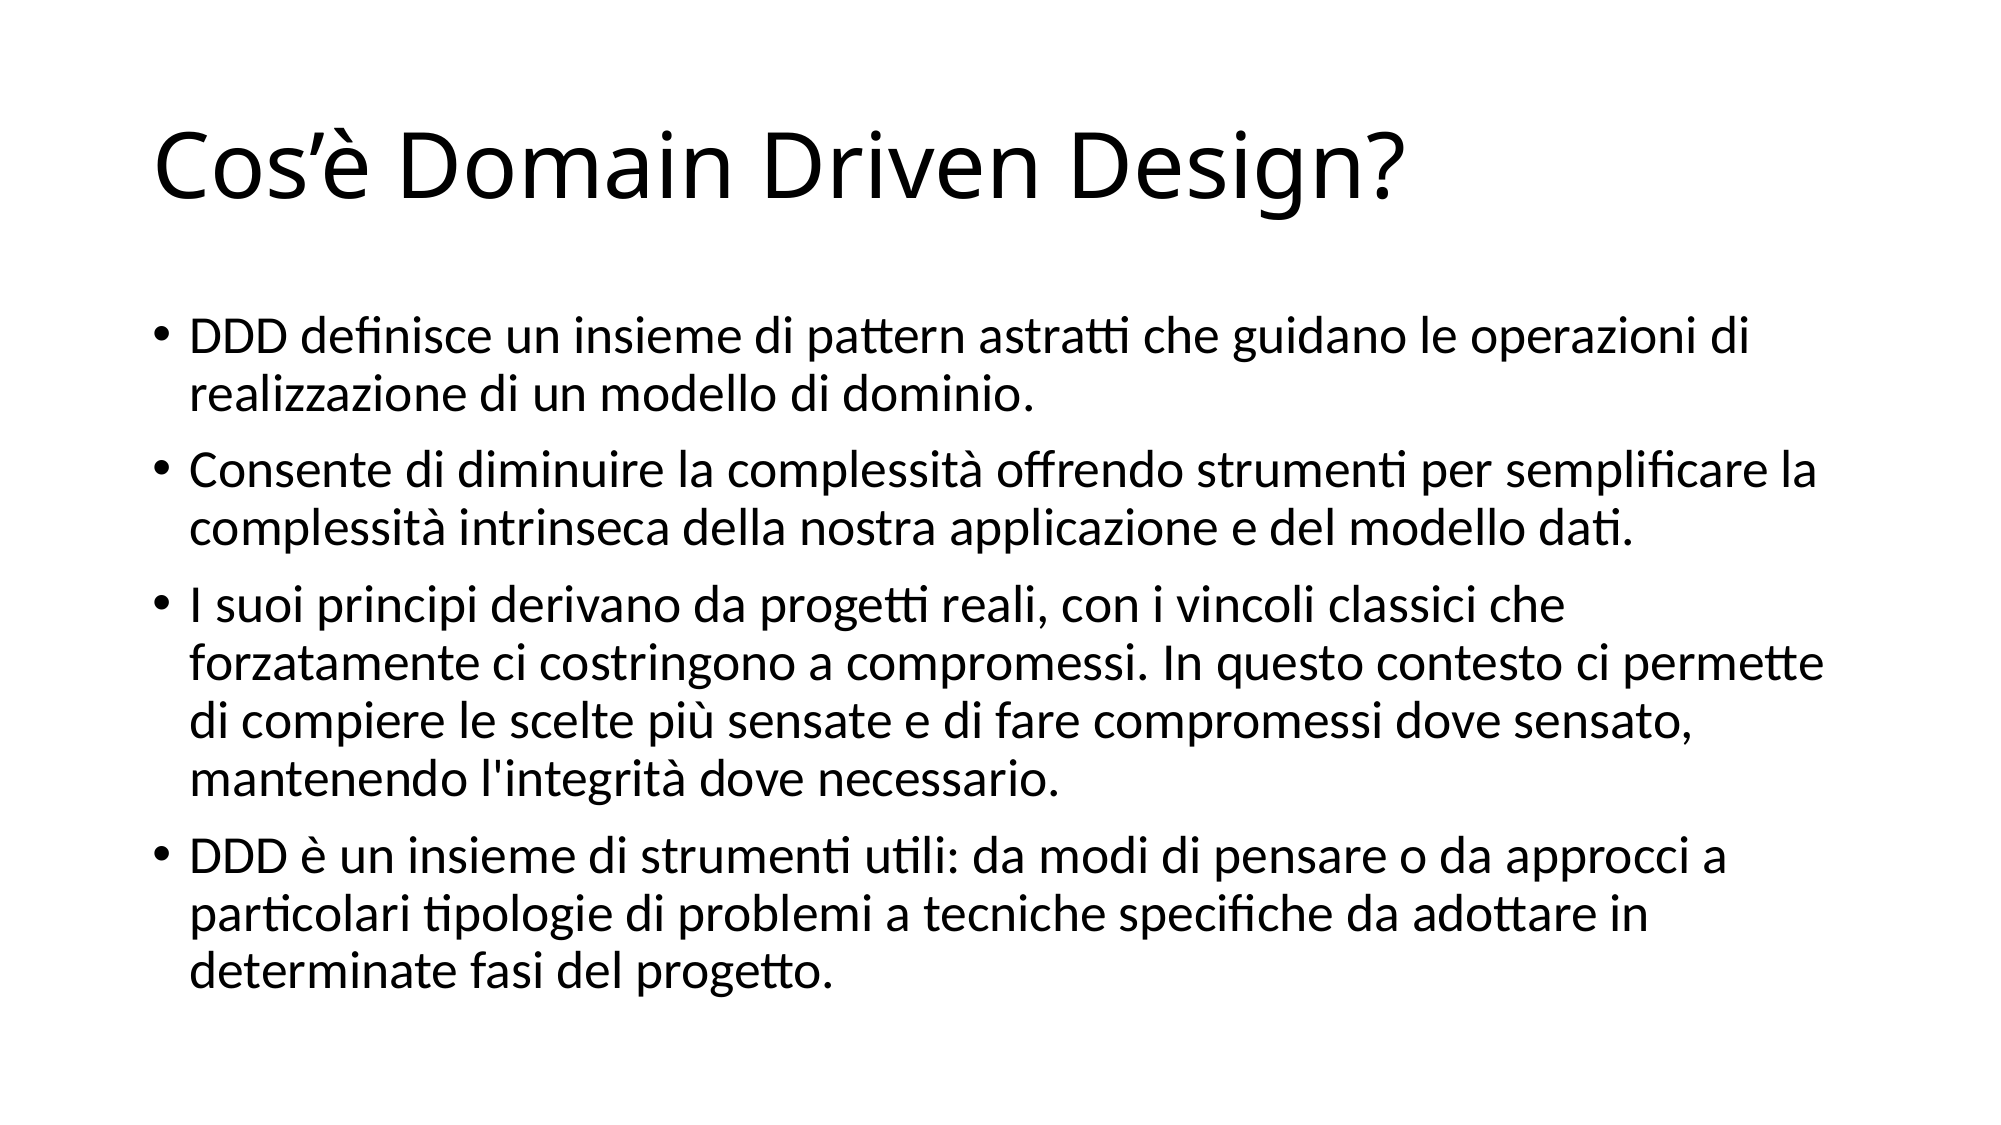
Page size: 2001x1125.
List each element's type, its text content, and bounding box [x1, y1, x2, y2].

title Cos’è Domain Driven Design? [137, 59, 1863, 278]
list DDD definisce un insieme di pattern astratti che guidano le operazioni di realizzazione di un modello di dominio. Consente di diminuire la complessità offrendo strumenti per semplificare la complessità intrinseca della nostra applicazione e del modello dati. I suoi principi derivano da progetti reali, con i vincoli classici che forzatamente ci costringono a compromessi. In questo contesto ci permette di compiere le scelte più sensate e di fare compromessi dove sensato, mantenendo l'integrità dove necessario. DDD è un insieme di strumenti utili: da modi di pensare o da approcci a particolari tipologie di problemi a tecniche specifiche da adottare in determinate fasi del progetto. [137, 299, 1863, 1014]
